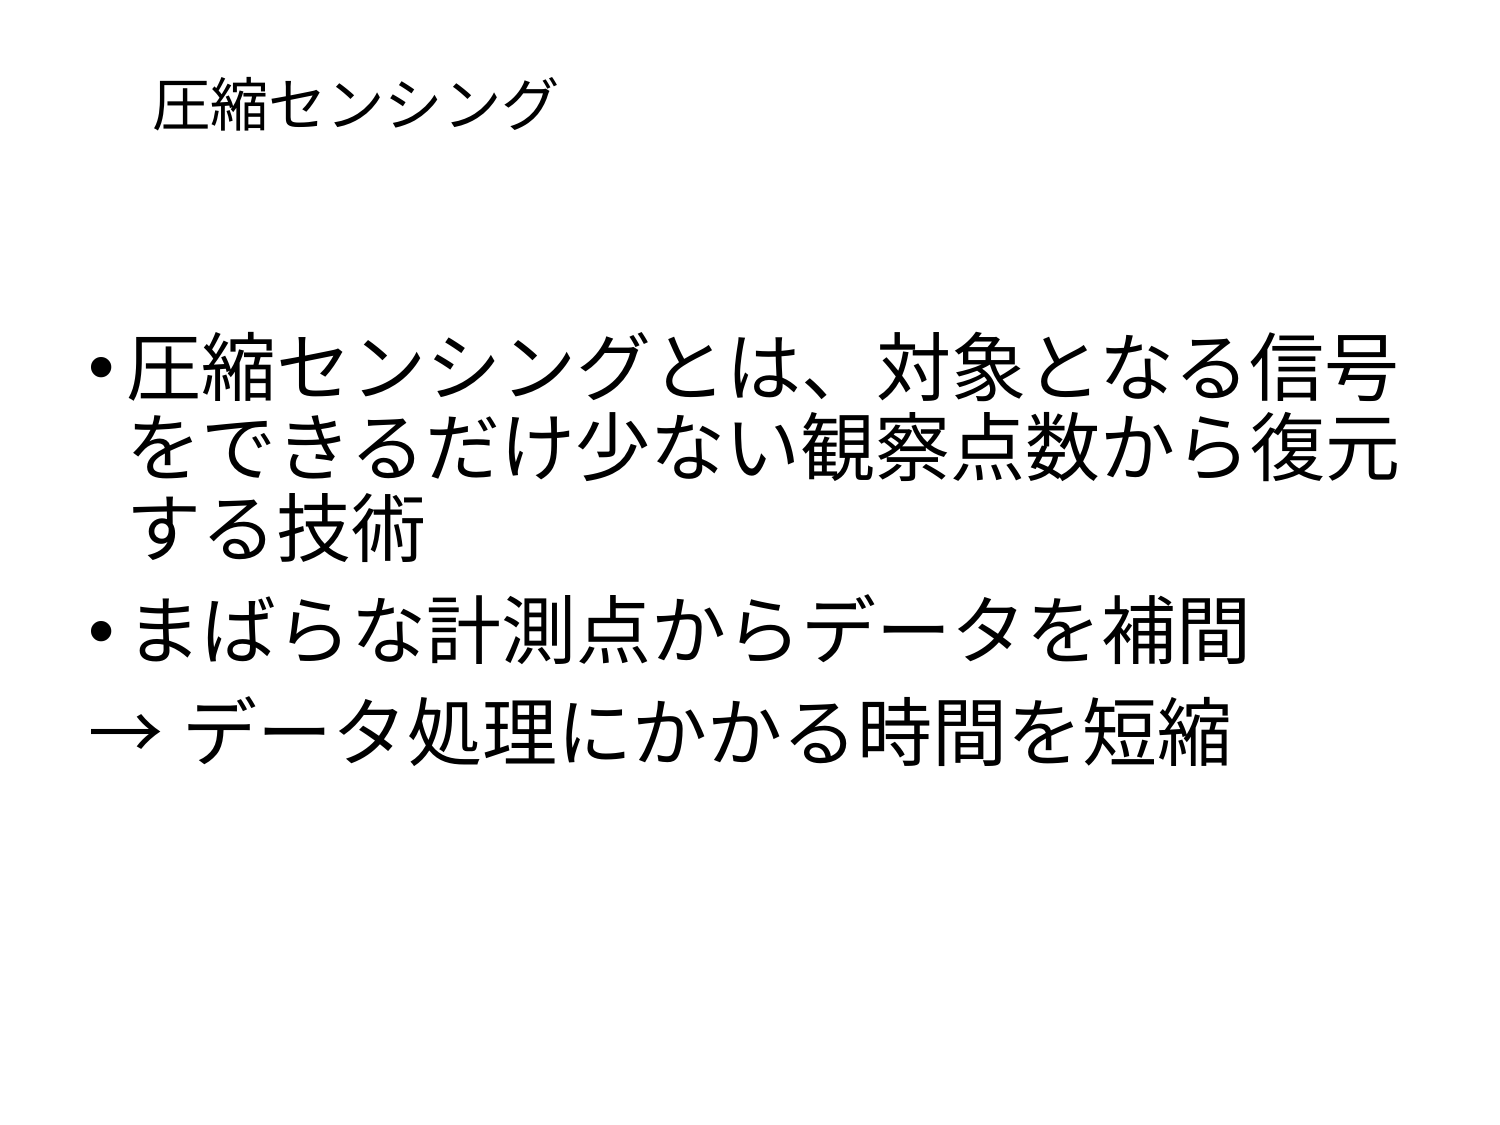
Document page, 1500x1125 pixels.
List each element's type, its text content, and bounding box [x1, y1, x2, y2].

text_box 圧縮センシング [137, 68, 1369, 155]
text_box 圧縮センシングとは、対象となる信号をできるだけ少ない観察点数から復元する技術 まばらな計測点からデータを補間 →データ処理にかかる時間を短縮 [74, 322, 1433, 955]
